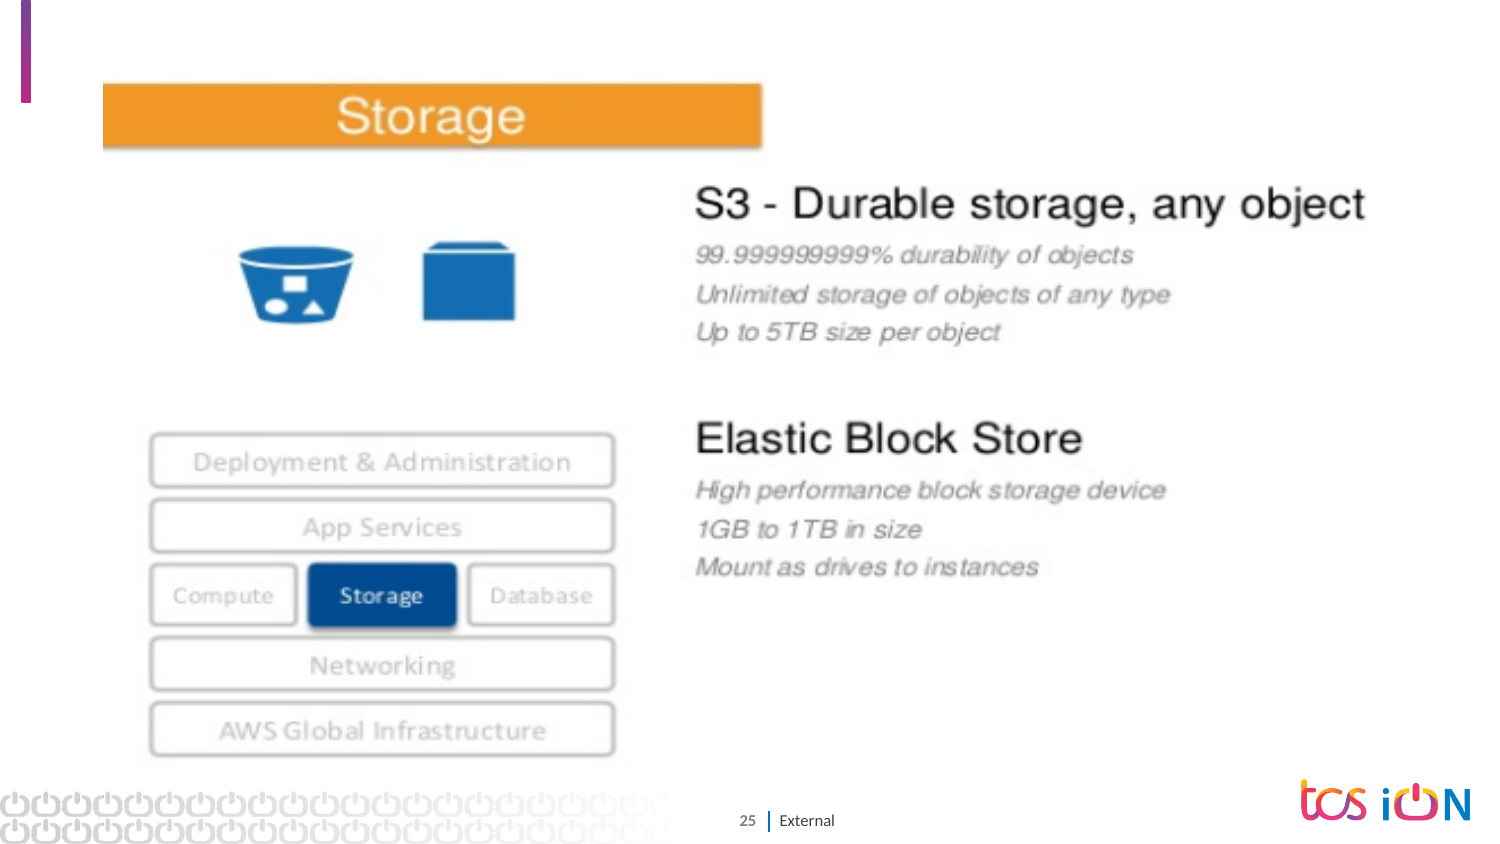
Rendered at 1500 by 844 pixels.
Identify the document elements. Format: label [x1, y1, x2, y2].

list [102, 70, 1405, 768]
picture [0, 791, 803, 844]
picture [1295, 778, 1473, 827]
